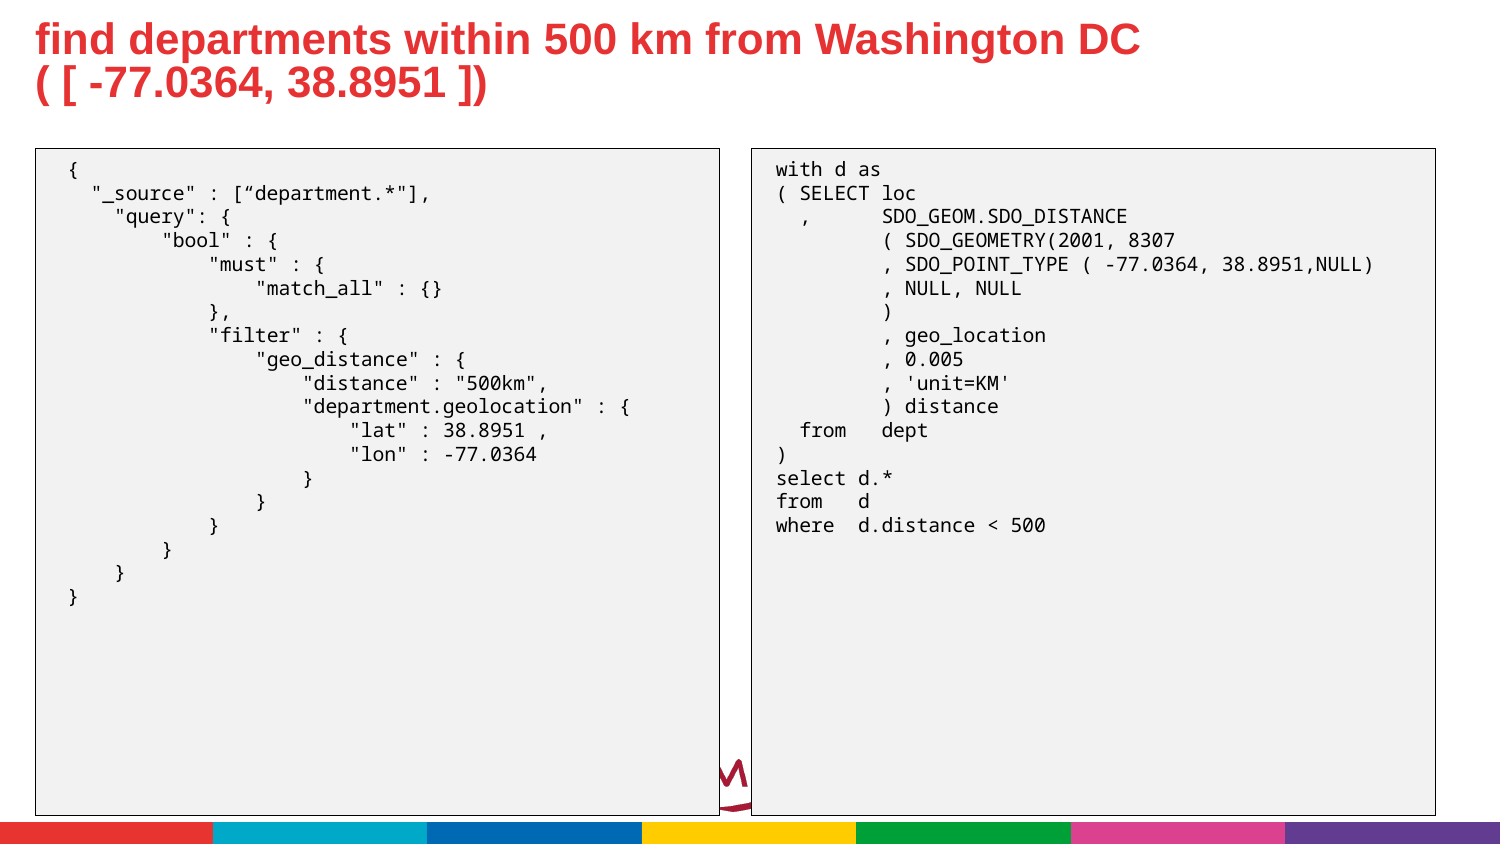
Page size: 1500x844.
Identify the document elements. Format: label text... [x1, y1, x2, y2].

text_box { "_source" : [“department.*"], "query": { "bool" : { "must" : { "match_all" : {} }, "filter" : { "geo_distance" : { "distance" : "500km", "department.geolocation" : { "lat" : 38.8951 , "lon" : -77.0364 } } } } } } [52, 149, 647, 616]
picture [720, 759, 751, 812]
text_box with d as ( SELECT loc , SDO_GEOM.SDO_DISTANCE ( SDO_GEOMETRY(2001, 8307 , SDO_POINT_TYPE ( -77.0364, 38.8951,NULL) , NULL, NULL ) , geo_location , 0.005 , 'unit=KM' ) distance from dept ) select d.* from d where d.distance < 500 [761, 149, 1436, 544]
title find departments within 500 km from Washington DC ( [ -77.0364, 38.8951 ]) [35, 21, 1482, 138]
text_box [751, 148, 1436, 816]
picture [0, 822, 1500, 844]
text_box [35, 148, 720, 816]
